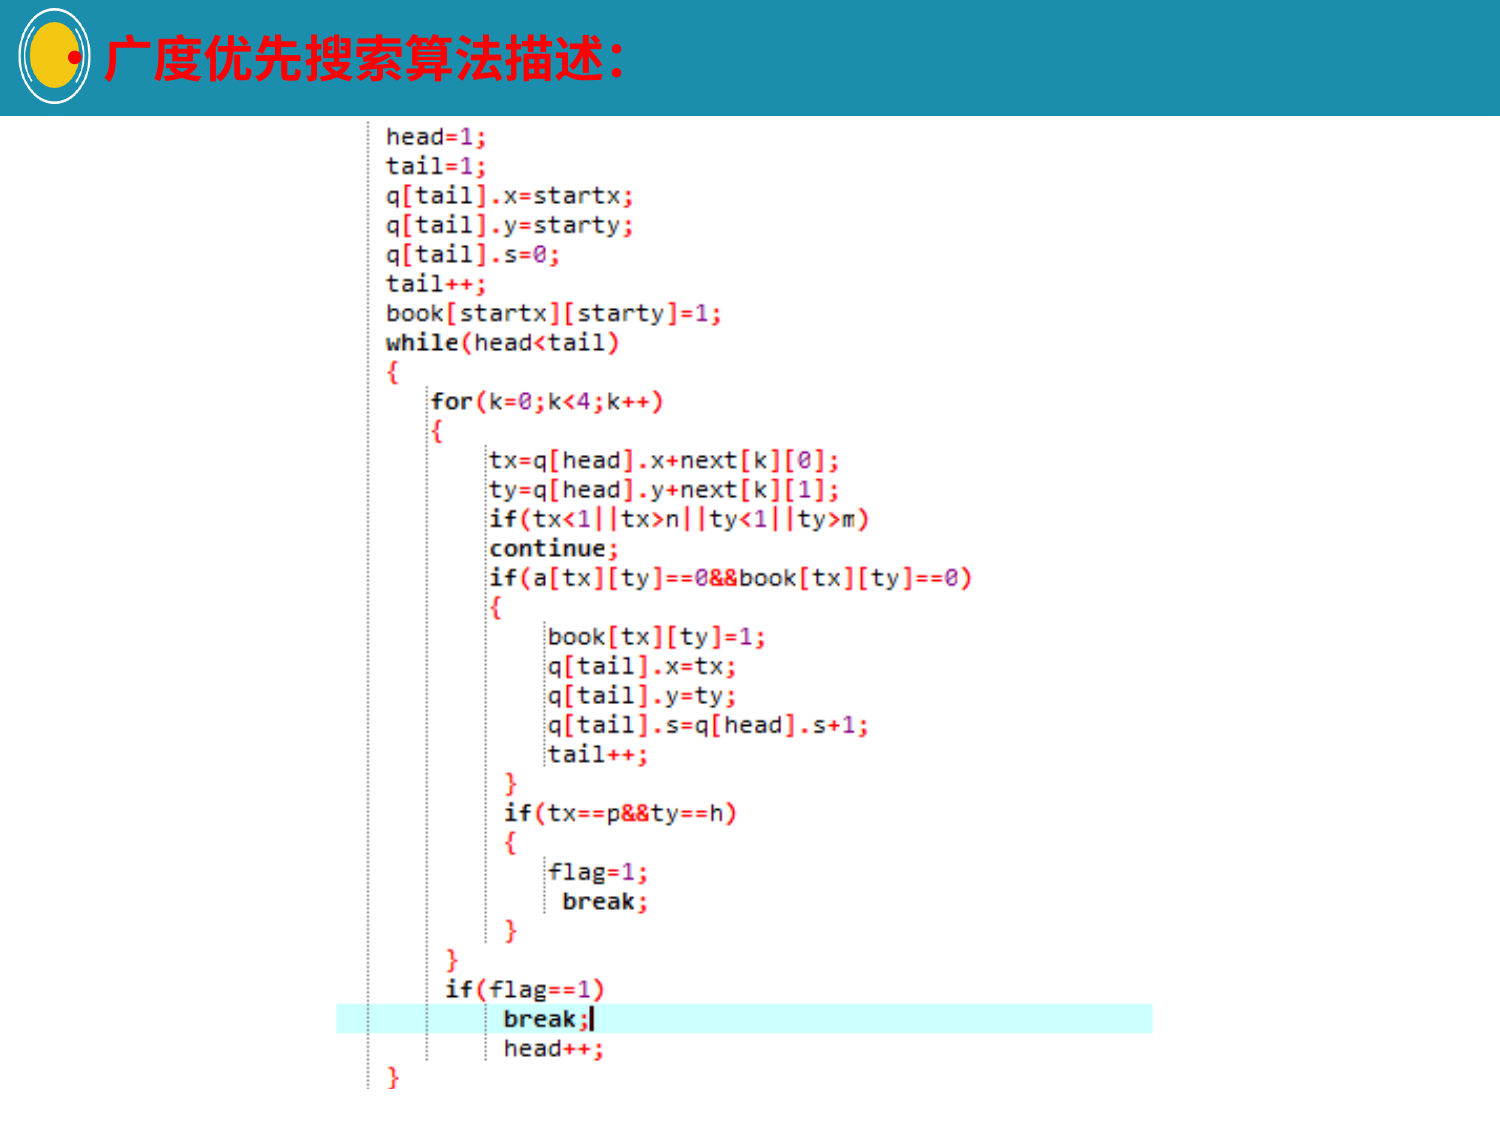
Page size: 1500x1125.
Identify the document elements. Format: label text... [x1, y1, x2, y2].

picture [0, 0, 1500, 1125]
list 广度优先搜索算法描述： [51, 8, 1453, 121]
